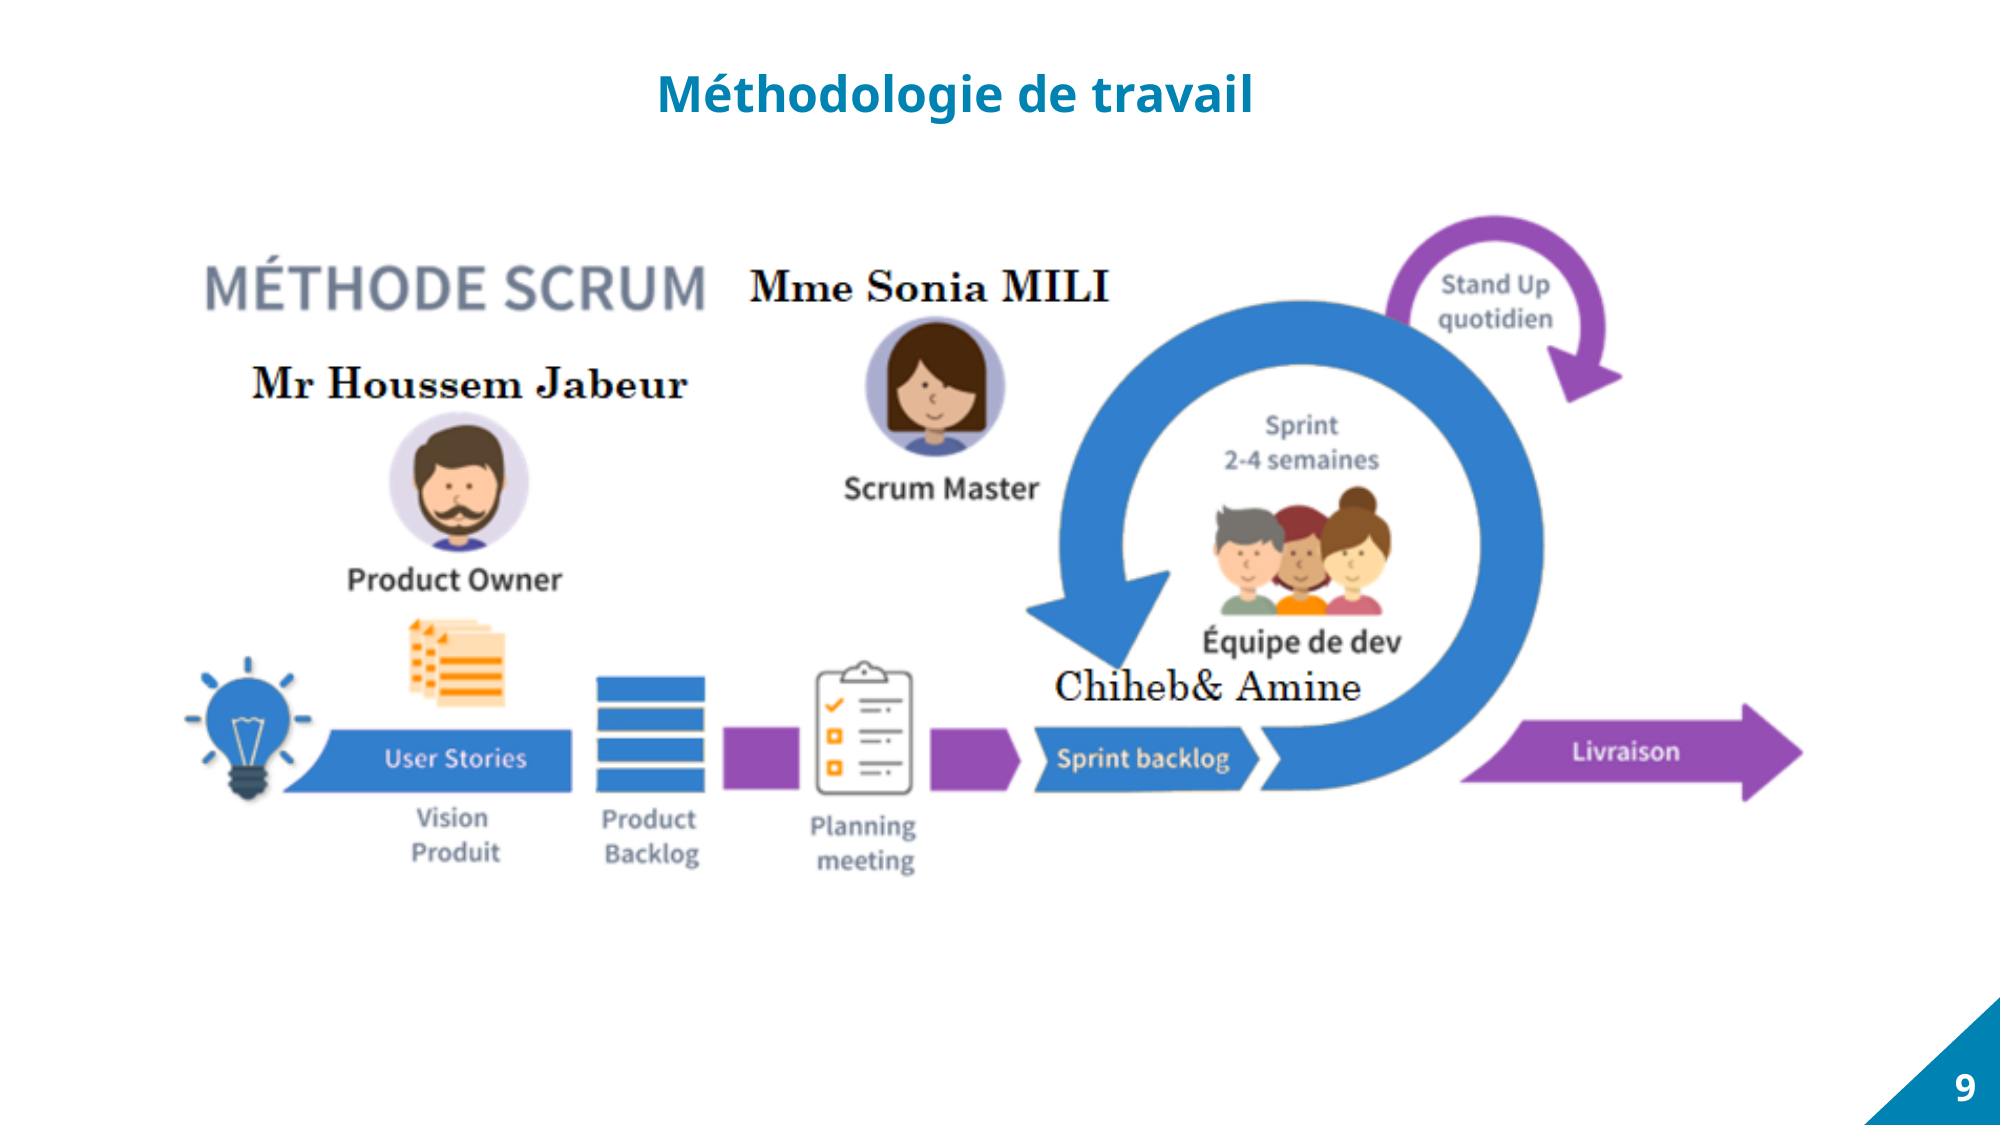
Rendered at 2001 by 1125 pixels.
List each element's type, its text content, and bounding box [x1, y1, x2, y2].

text_box [1937, 997, 2000, 1056]
text_box 9 [1931, 1056, 2000, 1117]
text_box [1864, 1062, 2000, 1125]
picture [147, 197, 1831, 996]
text_box Méthodologie de travail [641, 54, 1642, 130]
